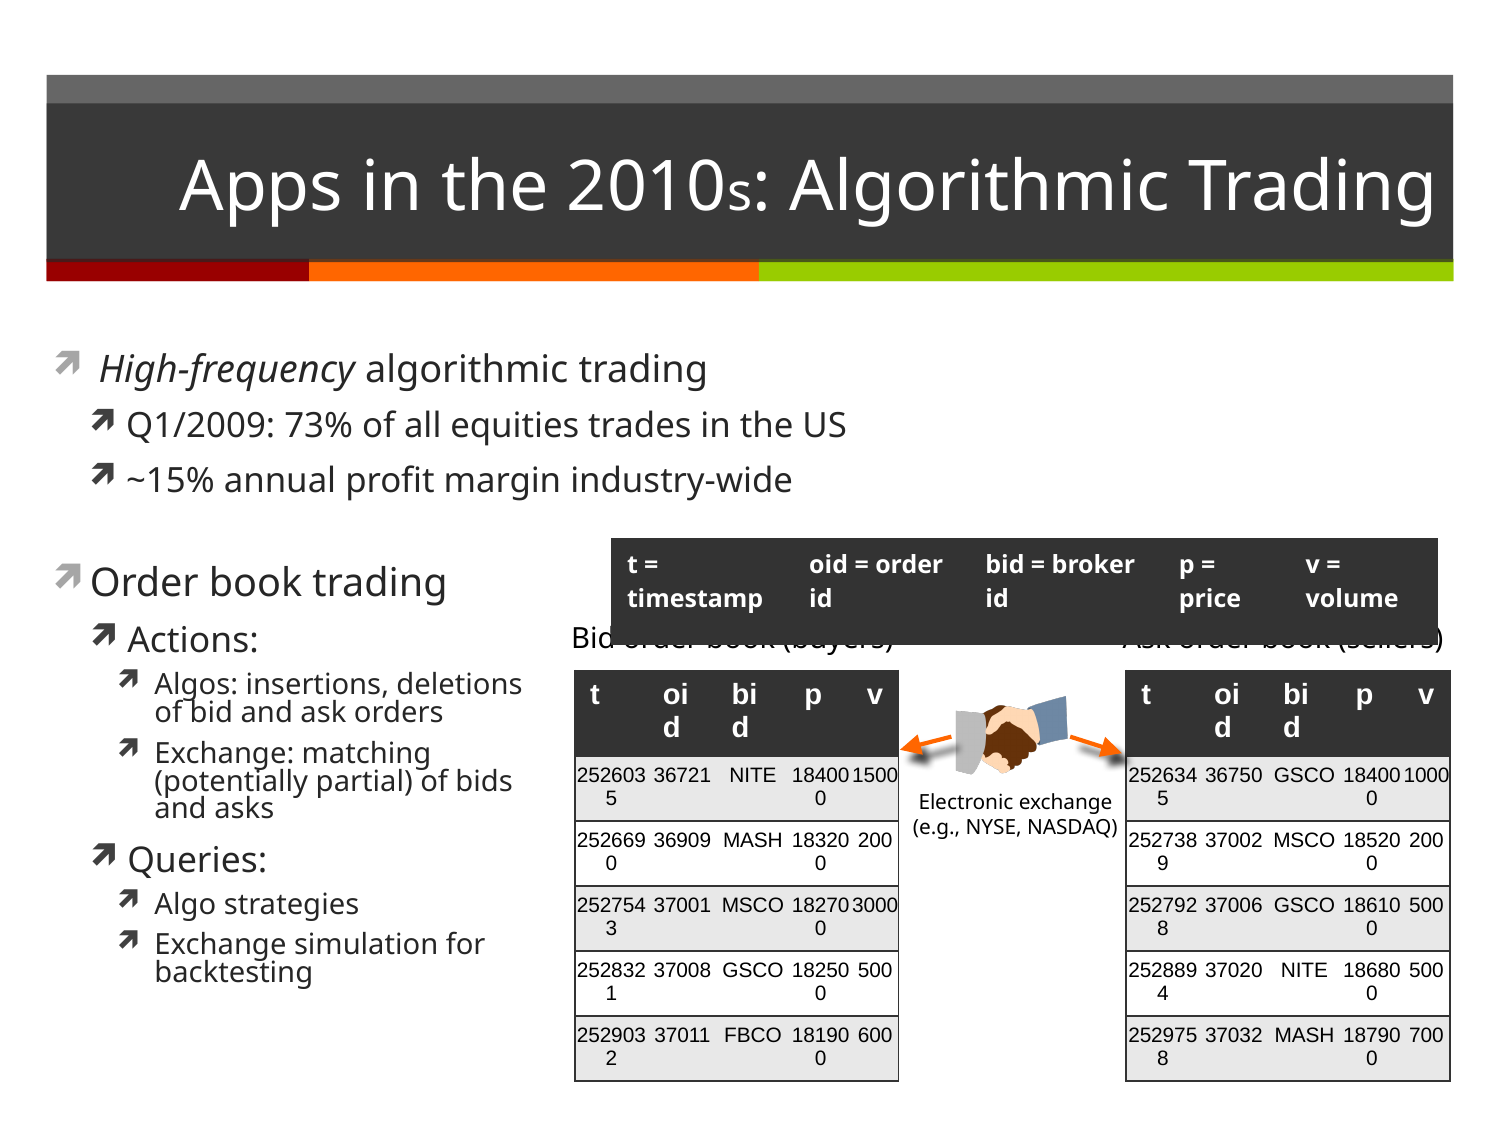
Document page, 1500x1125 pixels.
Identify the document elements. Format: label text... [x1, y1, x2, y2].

table_cell 500 [852, 952, 898, 1015]
table_cell 2529032 [576, 1017, 648, 1080]
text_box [1069, 736, 1123, 754]
table_cell 2528894 [1127, 952, 1199, 1015]
table_cell FBCO [717, 1017, 789, 1080]
table_cell 2526035 [576, 757, 648, 820]
table_cell GSCO [1268, 757, 1341, 820]
table_cell 187900 [1341, 1017, 1403, 1080]
table_cell 200 [1403, 822, 1449, 885]
table_cell 2526345 [1127, 757, 1199, 820]
table_header oid [1199, 672, 1268, 755]
table_cell 183200 [789, 822, 852, 885]
table_header oid = order id [794, 540, 971, 643]
table_cell 37001 [648, 887, 717, 950]
table_cell 1500 [852, 757, 898, 820]
table_cell GSCO [717, 952, 789, 1015]
title Apps in the 2010s: Algorithmic Trading [46, 103, 1454, 263]
table_cell 36750 [1199, 757, 1268, 820]
text_box Order book trading Actions: Algos: insertions, deletions of bid and ask orders Exchange: matching (potentially partial) of bids and asks Queries: Algo strategies Exchange simulation for backtesting [37, 549, 563, 1080]
table_header t [576, 672, 648, 755]
table_cell 186100 [1341, 887, 1403, 950]
table_cell 37006 [1199, 887, 1268, 950]
table_cell 2527928 [1127, 887, 1199, 950]
table_cell 200 [852, 822, 898, 885]
table_cell 37011 [648, 1017, 717, 1080]
table_cell MASH [1268, 1017, 1341, 1080]
table_cell 500 [1403, 952, 1449, 1015]
table_header v [1403, 672, 1449, 755]
list High-frequency algorithmic trading Q1/2009: 73% of all equities trades in the US ~15% annual profit margin industry-wide [37, 337, 1363, 508]
table_cell 182500 [789, 952, 852, 1015]
table_cell 700 [1403, 1017, 1449, 1080]
table_cell MSCO [717, 887, 789, 950]
table_cell 36909 [648, 822, 717, 885]
text_box Electronic exchange (e.g., NYSE, NASDAQ) [898, 781, 1133, 846]
table_header bid = broker id [971, 540, 1164, 643]
table_header bid [717, 672, 789, 755]
table_header t [1127, 672, 1199, 755]
text_box Bid order book (buyers) [556, 612, 909, 663]
picture [950, 691, 1071, 782]
table_cell 181900 [789, 1017, 852, 1080]
table_cell 500 [1403, 887, 1449, 950]
table_header v [852, 672, 898, 755]
table_cell 184000 [1341, 757, 1403, 820]
text_box Ask order book (sellers) [1107, 612, 1459, 663]
table_header p [789, 672, 852, 755]
table_cell 2527543 [576, 887, 648, 950]
table_cell 182700 [789, 887, 852, 950]
table_header v = volume [1291, 540, 1436, 643]
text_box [899, 736, 952, 751]
table_cell 1000 [1403, 757, 1449, 820]
table_cell 37008 [648, 952, 717, 1015]
table_cell 3000 [852, 887, 898, 950]
table_header p = price [1164, 540, 1291, 643]
table_header t = timestamp [613, 540, 794, 643]
table_cell GSCO [1268, 887, 1341, 950]
table_cell 2529758 [1127, 1017, 1199, 1080]
table_cell 185200 [1341, 822, 1403, 885]
table_cell 186800 [1341, 952, 1403, 1015]
table_cell NITE [717, 757, 789, 820]
table_cell 600 [852, 1017, 898, 1080]
table_cell 37002 [1199, 822, 1268, 885]
table_cell 2526690 [576, 822, 648, 885]
table_header p [1341, 672, 1403, 755]
table_cell 36721 [648, 757, 717, 820]
table_cell 2528321 [576, 952, 648, 1015]
table_cell 37032 [1199, 1017, 1268, 1080]
table_cell MSCO [1268, 822, 1341, 885]
table_cell 184000 [789, 757, 852, 820]
table_cell MASH [717, 822, 789, 885]
table_cell 2527389 [1127, 822, 1199, 885]
table_header oid [648, 672, 717, 755]
table_header bid [1268, 672, 1341, 755]
table_cell 37020 [1199, 952, 1268, 1015]
table_cell NITE [1268, 952, 1341, 1015]
